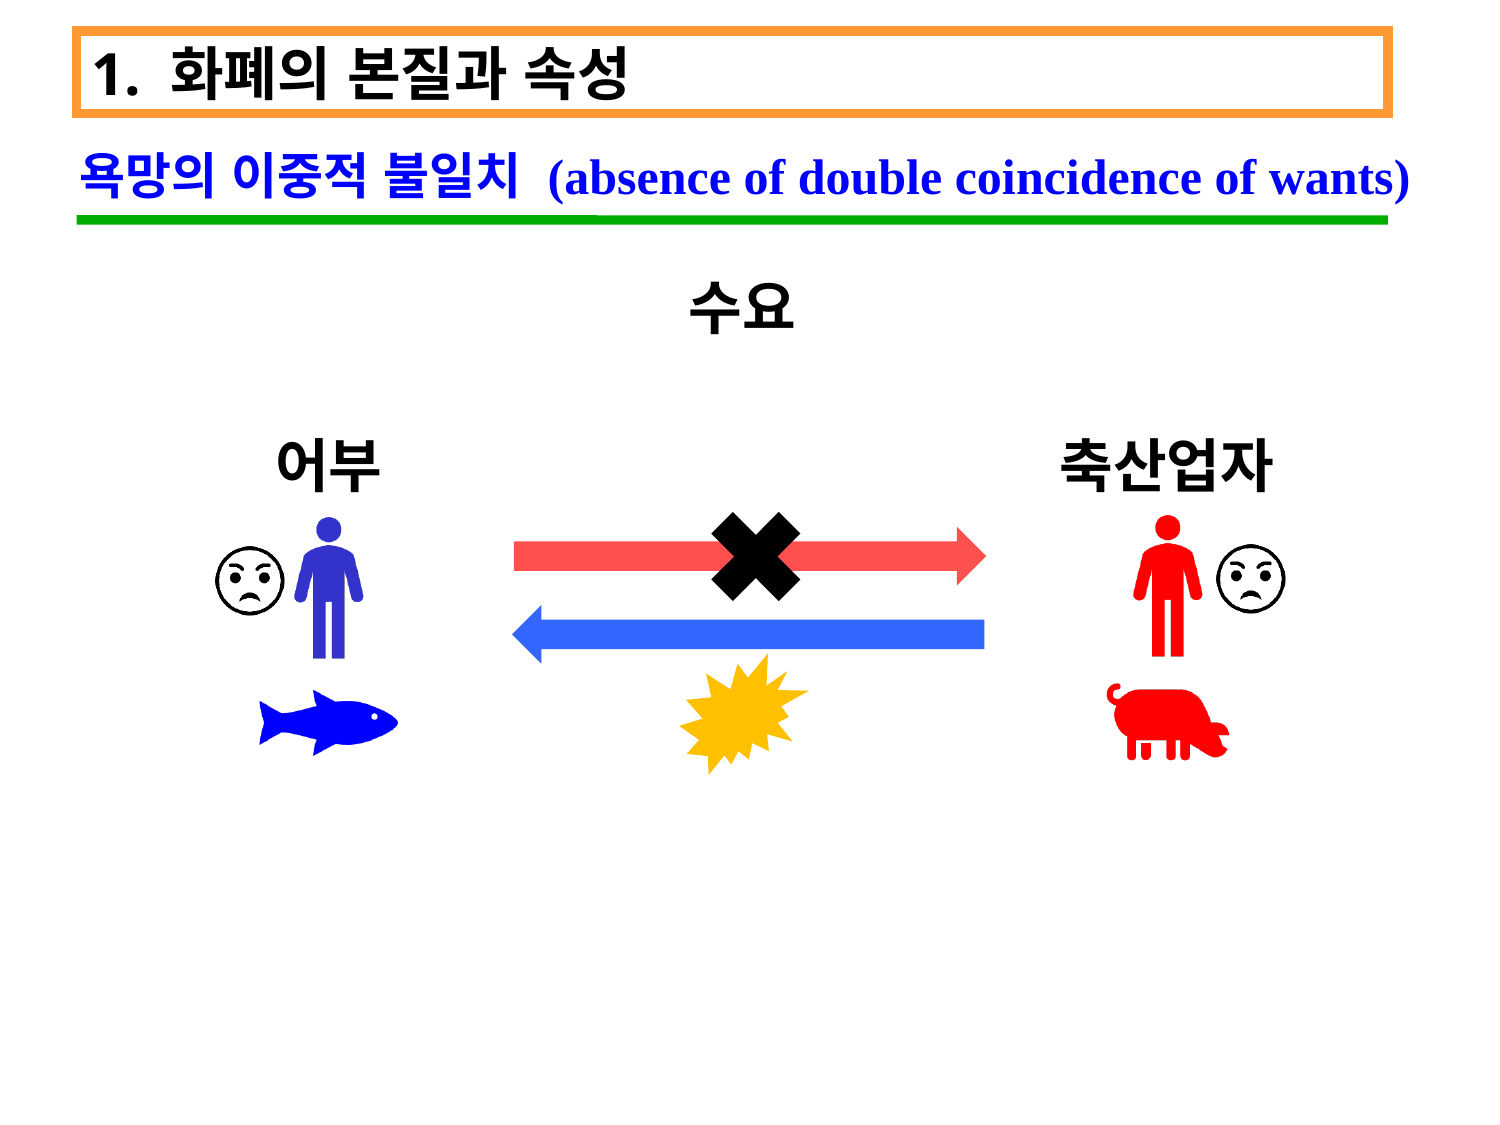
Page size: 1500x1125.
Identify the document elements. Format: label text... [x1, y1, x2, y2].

text_box 수요 [674, 264, 823, 349]
text_box [778, 526, 987, 586]
text_box [511, 604, 985, 664]
text_box 욕망의 이중적 불일치 (absence of double coincidence of wants) [64, 137, 1447, 212]
text_box 어부 [260, 421, 398, 507]
text_box [513, 541, 733, 571]
picture [206, 512, 405, 798]
text_box [679, 653, 809, 776]
picture [1092, 510, 1294, 797]
text_box 축산업자 [1045, 421, 1289, 507]
text_box [711, 511, 801, 602]
text_box 1. 화폐의 본질과 속성 [76, 30, 1388, 114]
